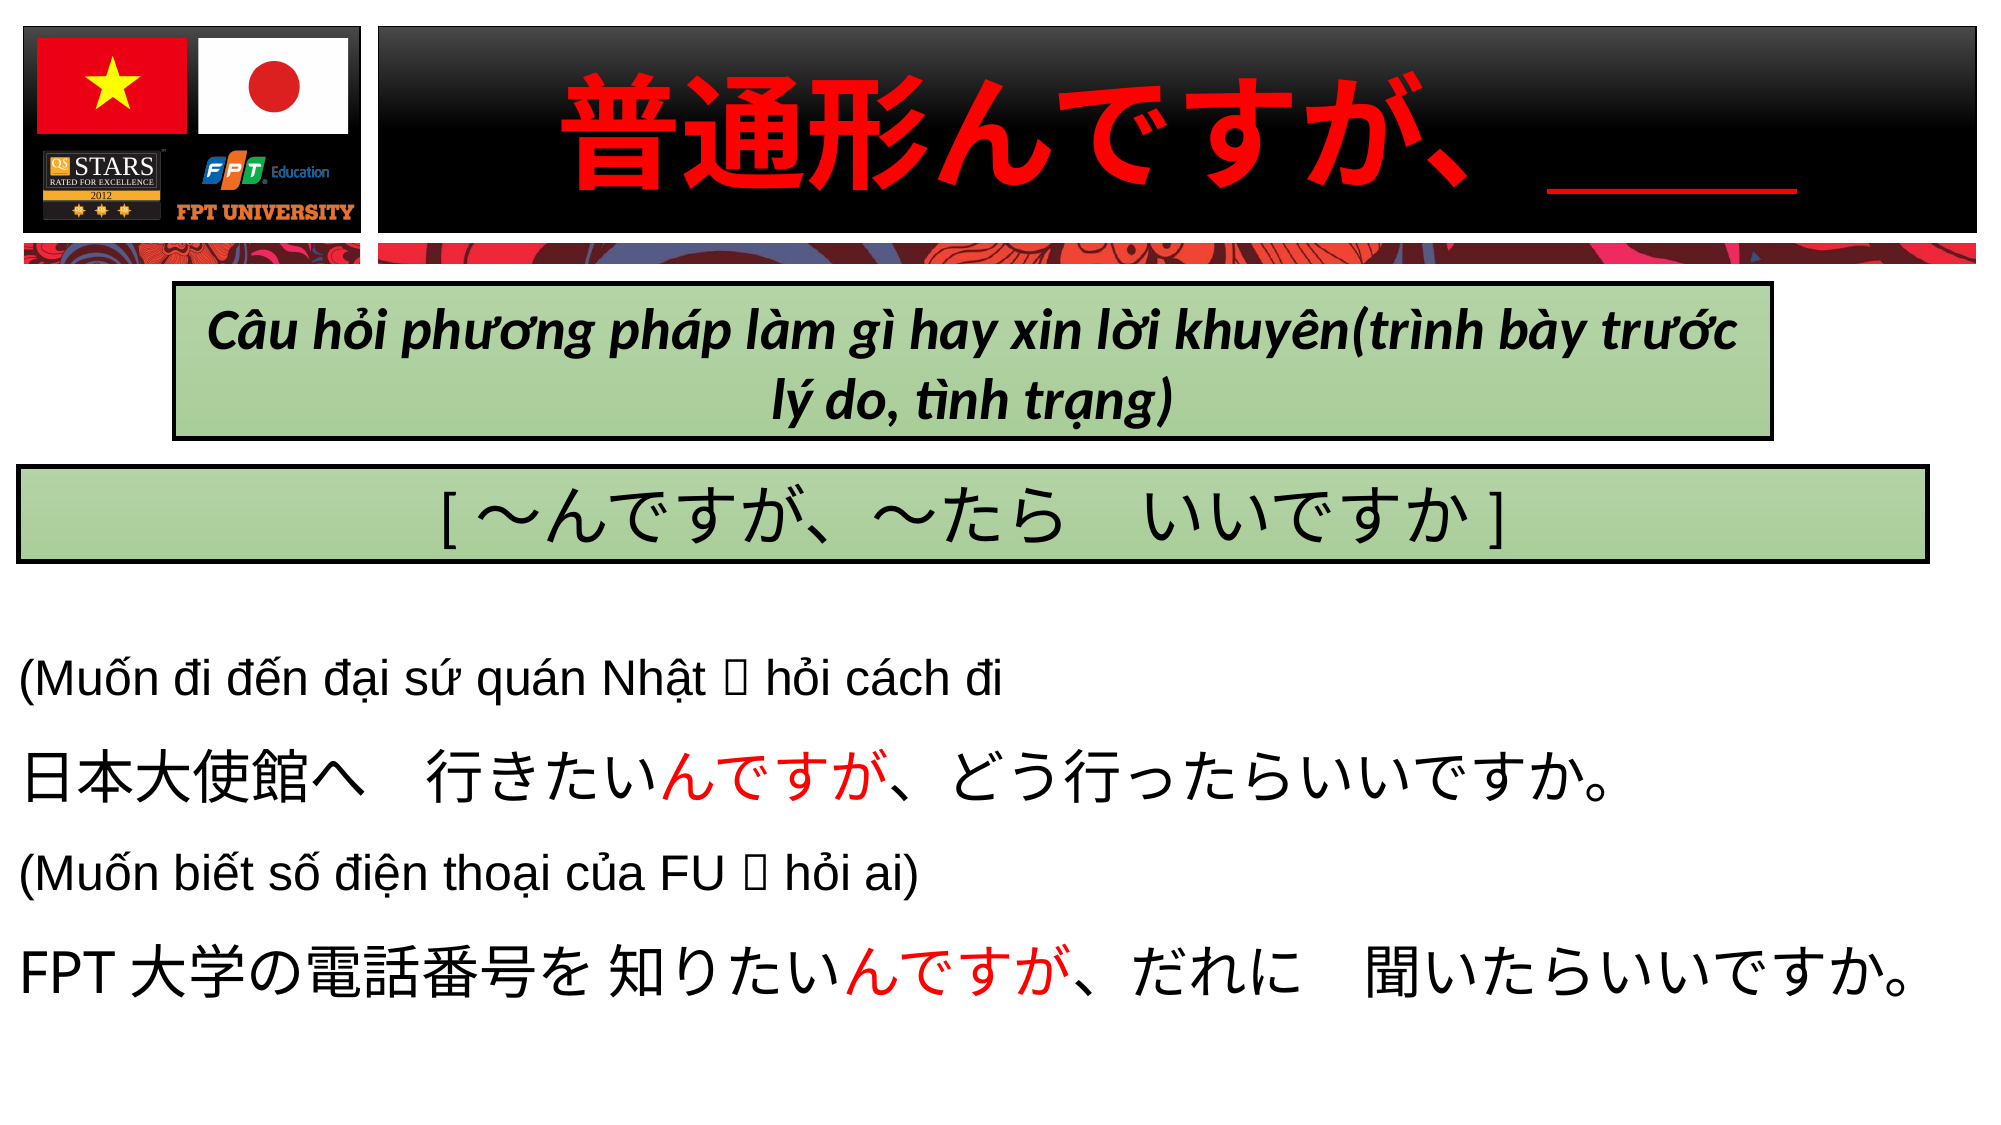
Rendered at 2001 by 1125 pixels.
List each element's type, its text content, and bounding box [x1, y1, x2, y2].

picture [36, 136, 361, 233]
text_box (Muốn đi đến đại sứ quán Nhật  hỏi cách đi 日本大使館へ 行きたいんですが、どう行ったらいいですか。 (Muốn biết số điện thoại của FU  hỏi ai) FPT大学の電話番号を 知りたいんですが、だれに 聞いたらいいですか。 [3, 607, 1943, 1013]
picture [23, 243, 361, 264]
picture [378, 243, 1977, 264]
text_box [23, 26, 361, 233]
picture [37, 38, 187, 134]
picture [198, 38, 349, 134]
text_box [～んですが、～たら いいですか] [18, 466, 1928, 562]
text_box 普通形んですが、＿＿ [378, 26, 1977, 233]
text_box Câu hỏi phương pháp làm gì hay xin lời khuyên(trình bày trước lý do, tình trạng) [173, 283, 1772, 439]
